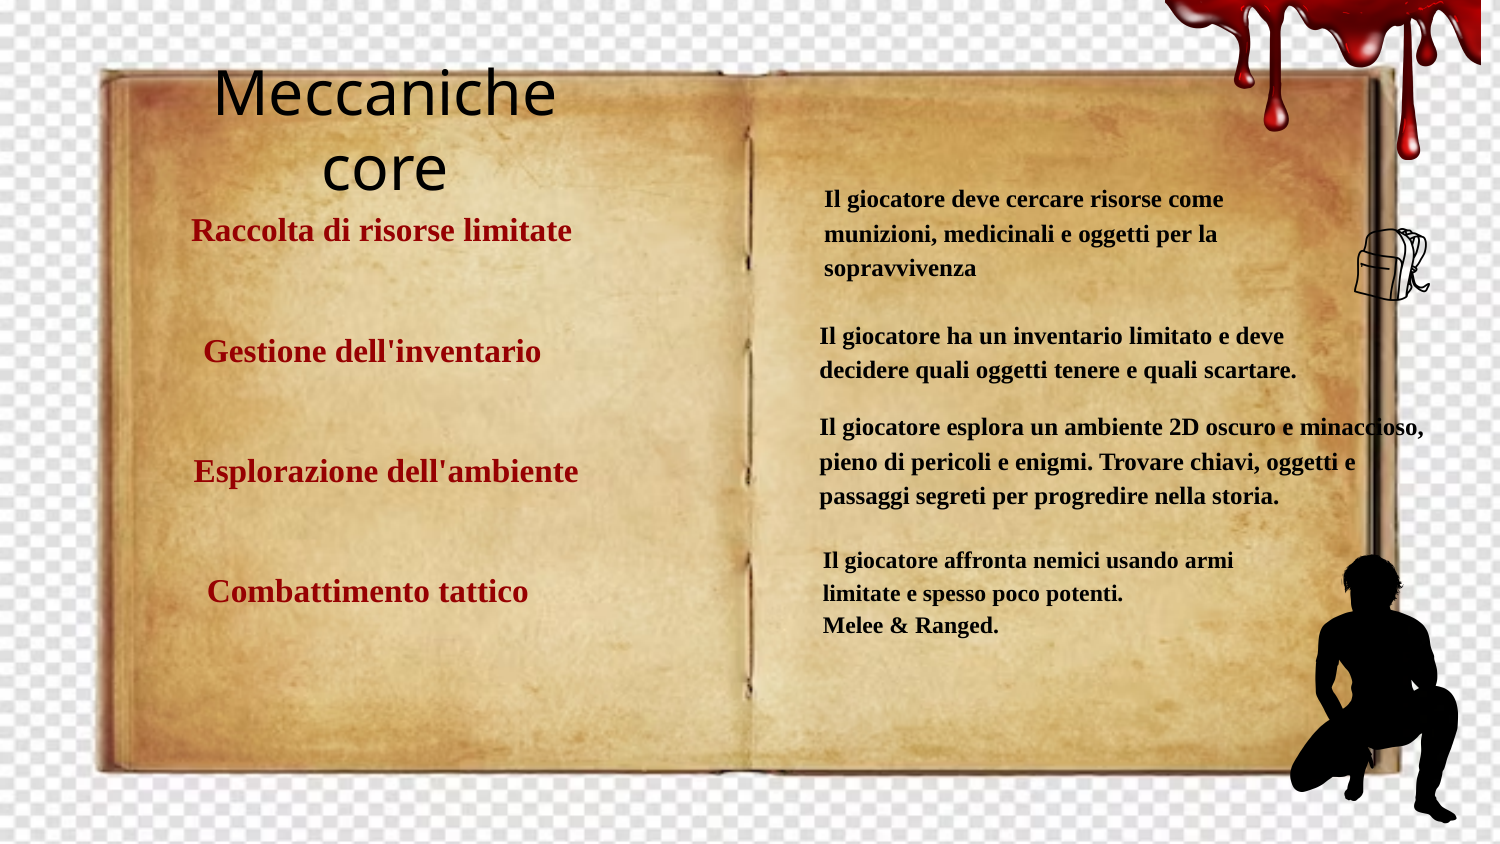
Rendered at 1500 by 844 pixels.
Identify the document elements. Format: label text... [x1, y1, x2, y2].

text_box Gestione dell'inventario [165, 308, 598, 392]
text_box Il giocatore deve cercare risorse come munizioni, medicinali e oggetti per la sopravvivenza [786, 163, 1245, 297]
picture [0, 0, 1500, 844]
text_box Raccolta di risorse limitate [153, 187, 602, 271]
text_box Combattimento tattico [169, 548, 602, 632]
text_box Il giocatore ha un inventario limitato e deve decidere quali oggetti tenere e quali scartare. [781, 300, 1319, 391]
text_box Il giocatore esplora un ambiente 2D oscuro e minaccioso, pieno di pericoli e enigmi. Trovare chiavi, oggetti e passaggi segreti per progredire nella storia. [781, 391, 1460, 521]
text_box Il giocatore affronta nemici usando armi limitate e spesso poco potenti. Melee & Ranged. [786, 525, 1267, 655]
title Meccaniche core [169, 38, 602, 151]
text_box Esplorazione dell'ambiente [155, 428, 599, 512]
